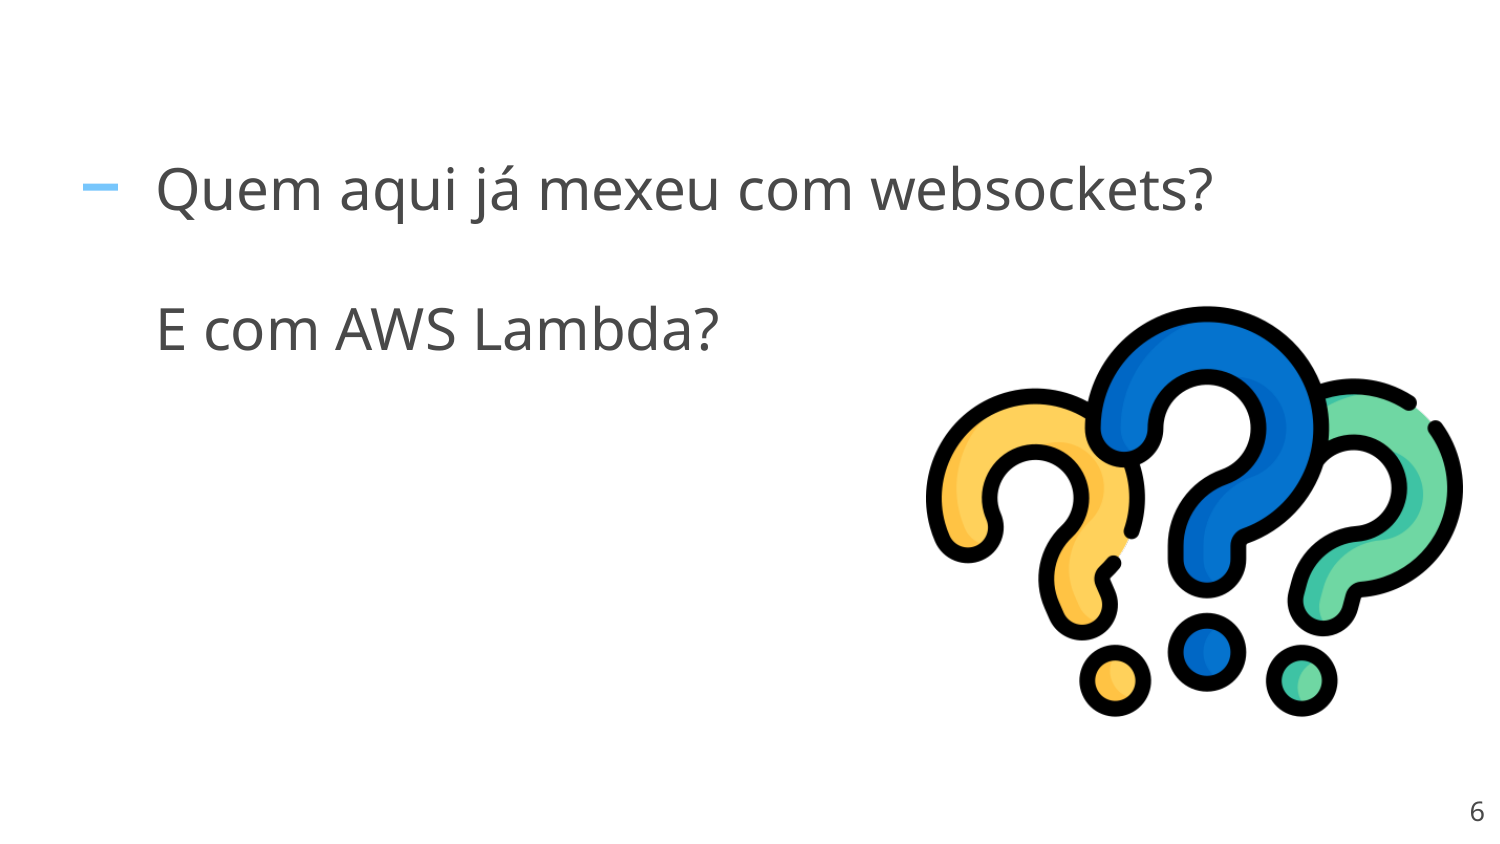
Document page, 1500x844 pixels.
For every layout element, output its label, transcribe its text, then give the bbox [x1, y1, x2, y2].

picture [926, 242, 1463, 780]
slide_number ‹#› [1426, 779, 1500, 837]
title Quem aqui já mexeu com websockets? E com AWS Lambda? [140, 137, 1234, 340]
